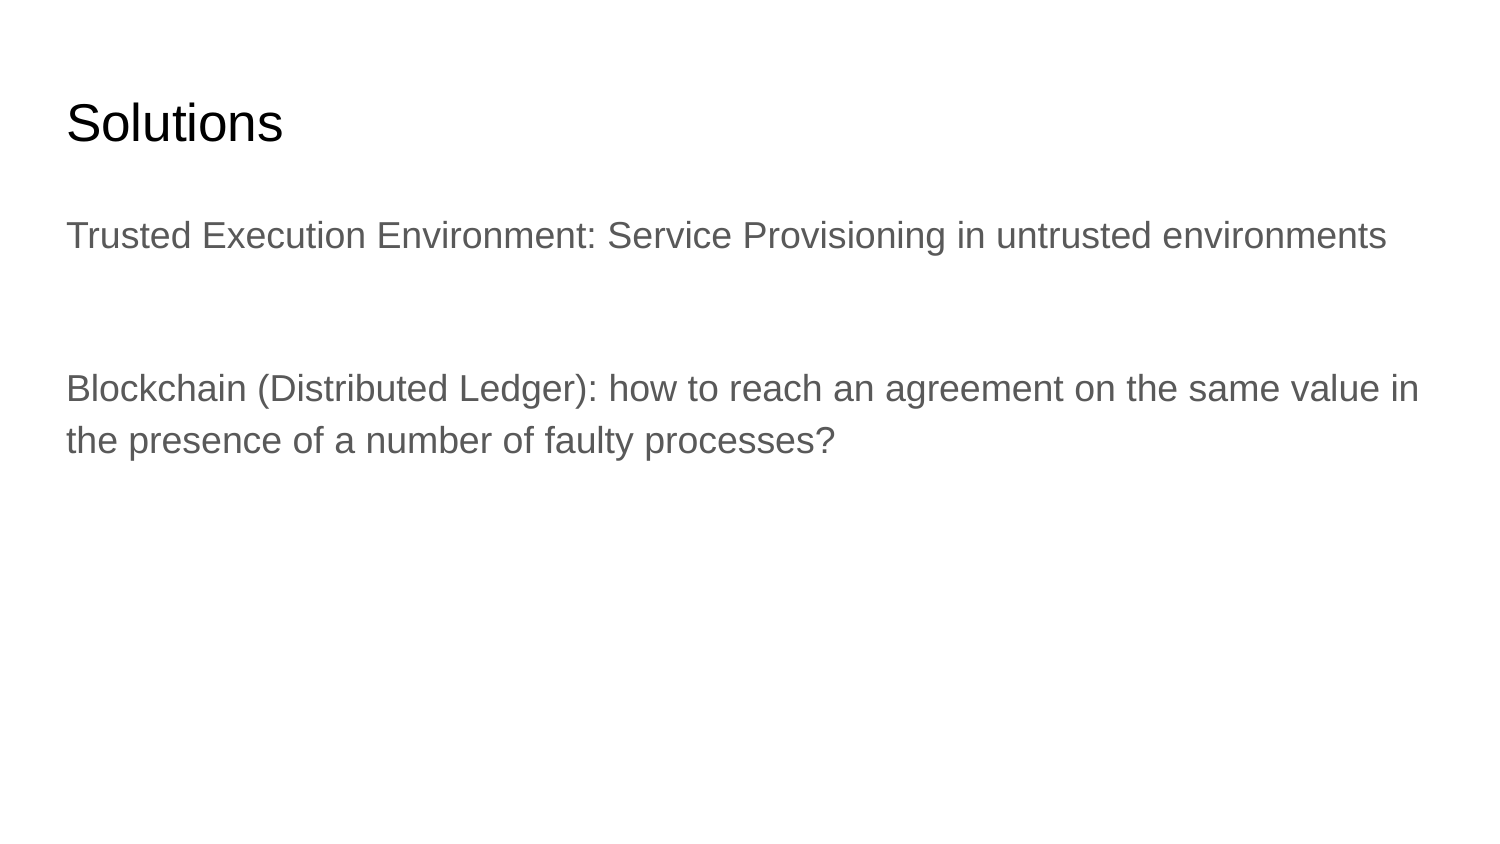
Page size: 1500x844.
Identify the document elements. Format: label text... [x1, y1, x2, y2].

title Solutions [51, 72, 1449, 167]
list Trusted Execution Environment: Service Provisioning in untrusted environments Blockchain (Distributed Ledger): how to reach an agreement on the same value in the presence of a number of faulty processes? [51, 189, 1449, 750]
